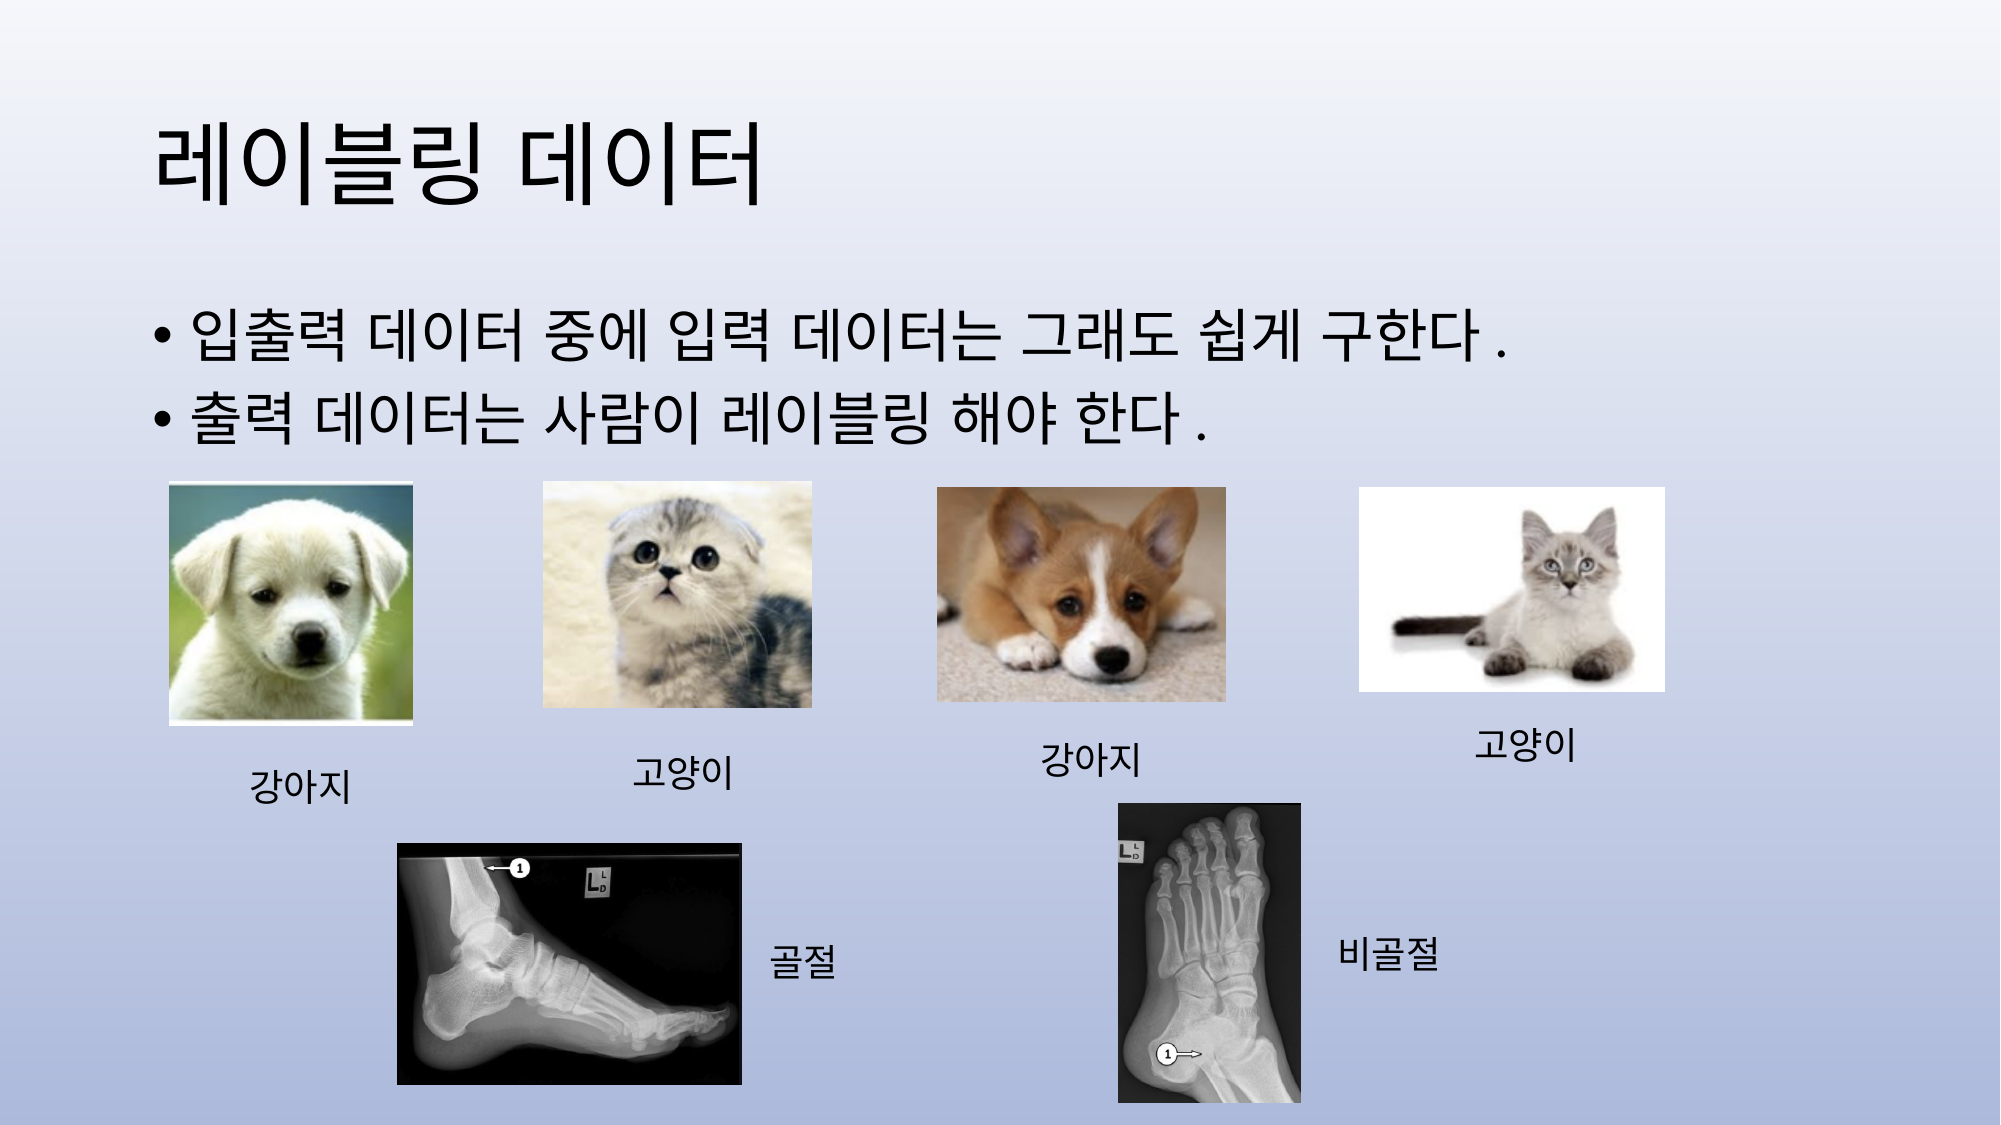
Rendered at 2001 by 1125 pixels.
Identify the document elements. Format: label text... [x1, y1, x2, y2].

picture [1118, 803, 1301, 1103]
picture [168, 481, 413, 726]
text_box 고양이 [1459, 714, 1593, 775]
picture [937, 487, 1226, 702]
list 입출력 데이터 중에 입력 데이터는 그래도 쉽게 구한다. 출력 데이터는 사람이 레이블링 해야 한다. [137, 299, 1863, 1014]
text_box 고양이 [617, 743, 751, 803]
text_box 강아지 [1025, 730, 1159, 790]
picture [1359, 487, 1665, 692]
text_box 비골절 [1322, 924, 1456, 984]
picture [397, 843, 742, 1085]
picture [543, 481, 812, 708]
title 레이블링 데이터 [137, 59, 1863, 278]
text_box 강아지 [234, 756, 368, 817]
text_box 골절 [754, 931, 854, 992]
